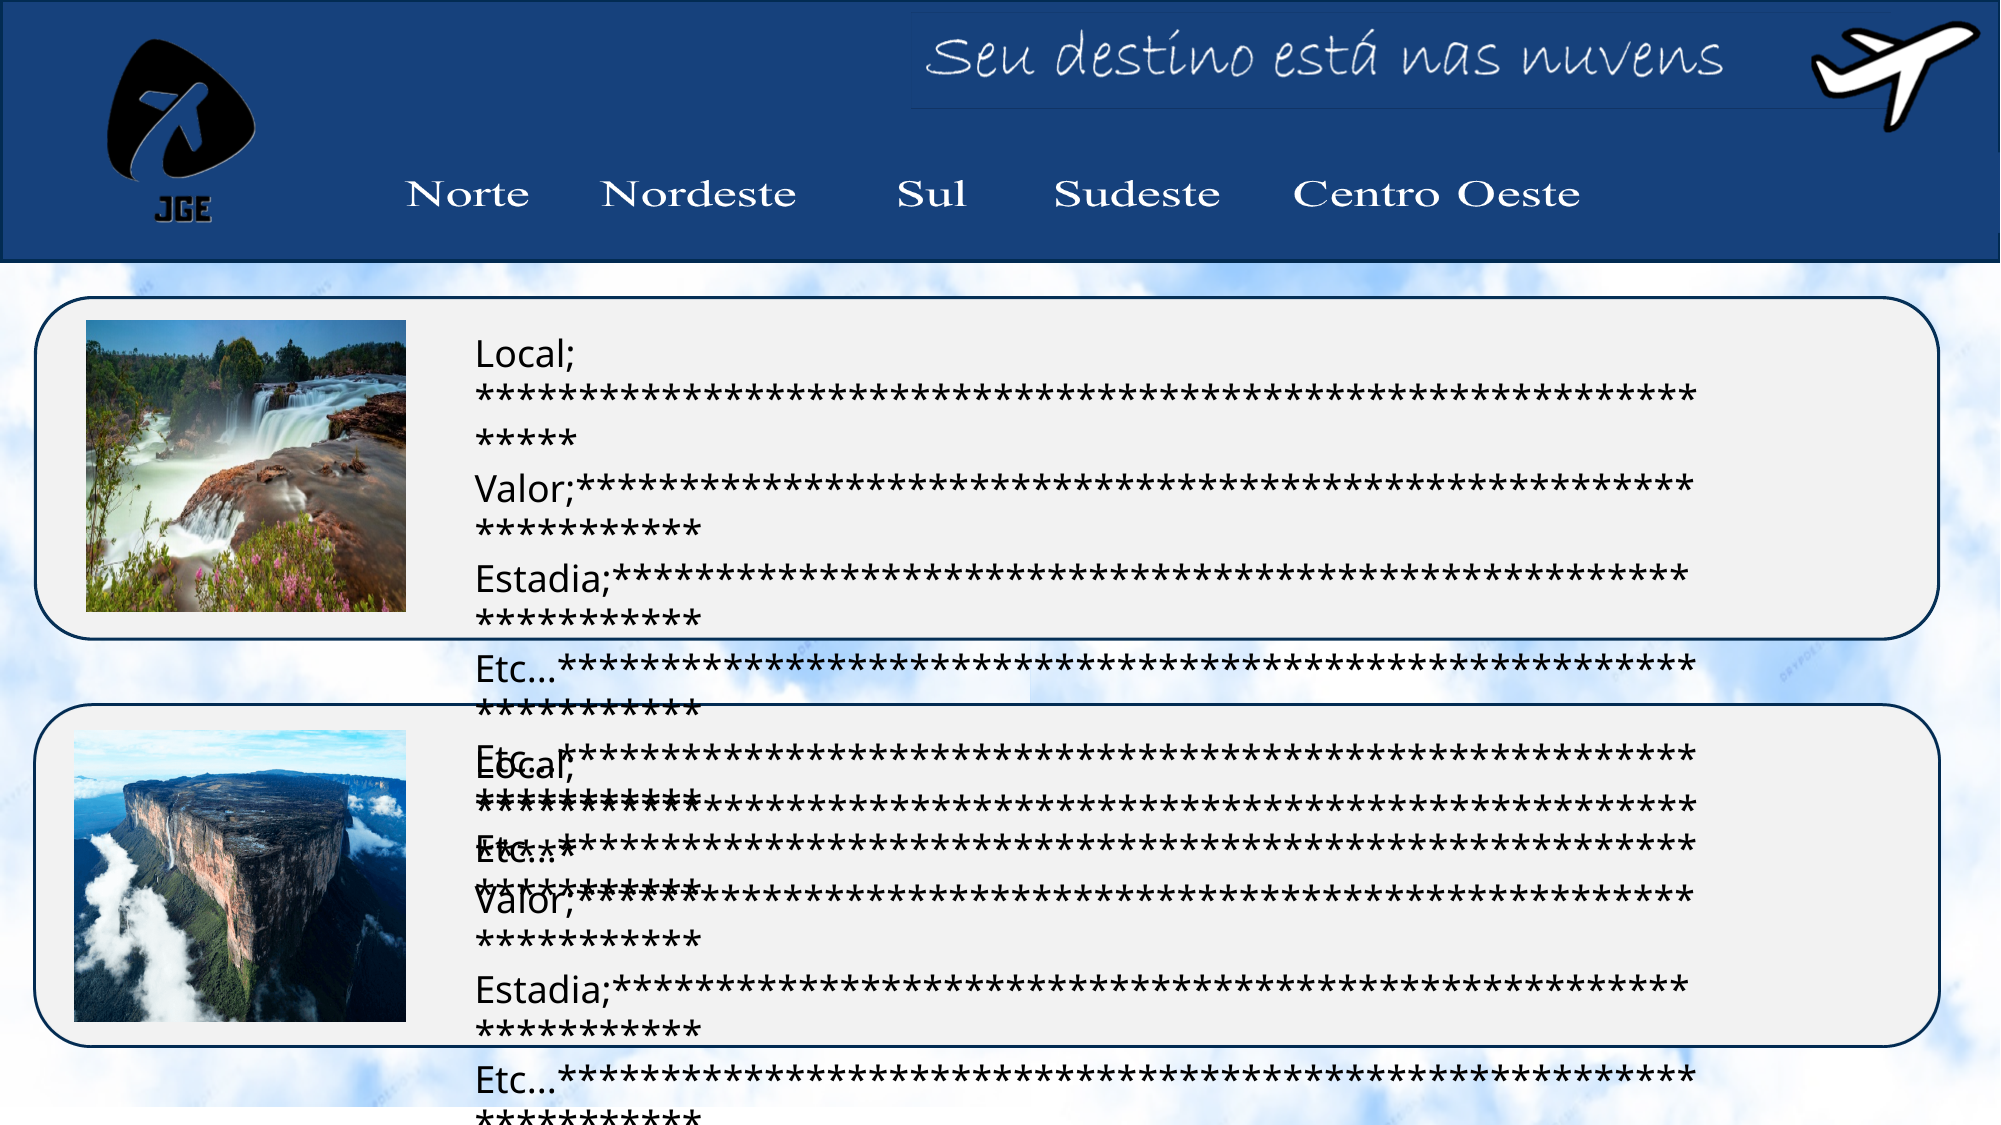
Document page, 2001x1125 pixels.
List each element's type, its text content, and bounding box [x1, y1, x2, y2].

picture [0, 0, 2000, 1125]
text_box Local; **************************************************************** Valor;***************************************************************** Estadia;*************************************************************** Etc...****************************************************************** Etc...****************************************************************** Etc...****************************************************************** [459, 1108, 1029, 1125]
